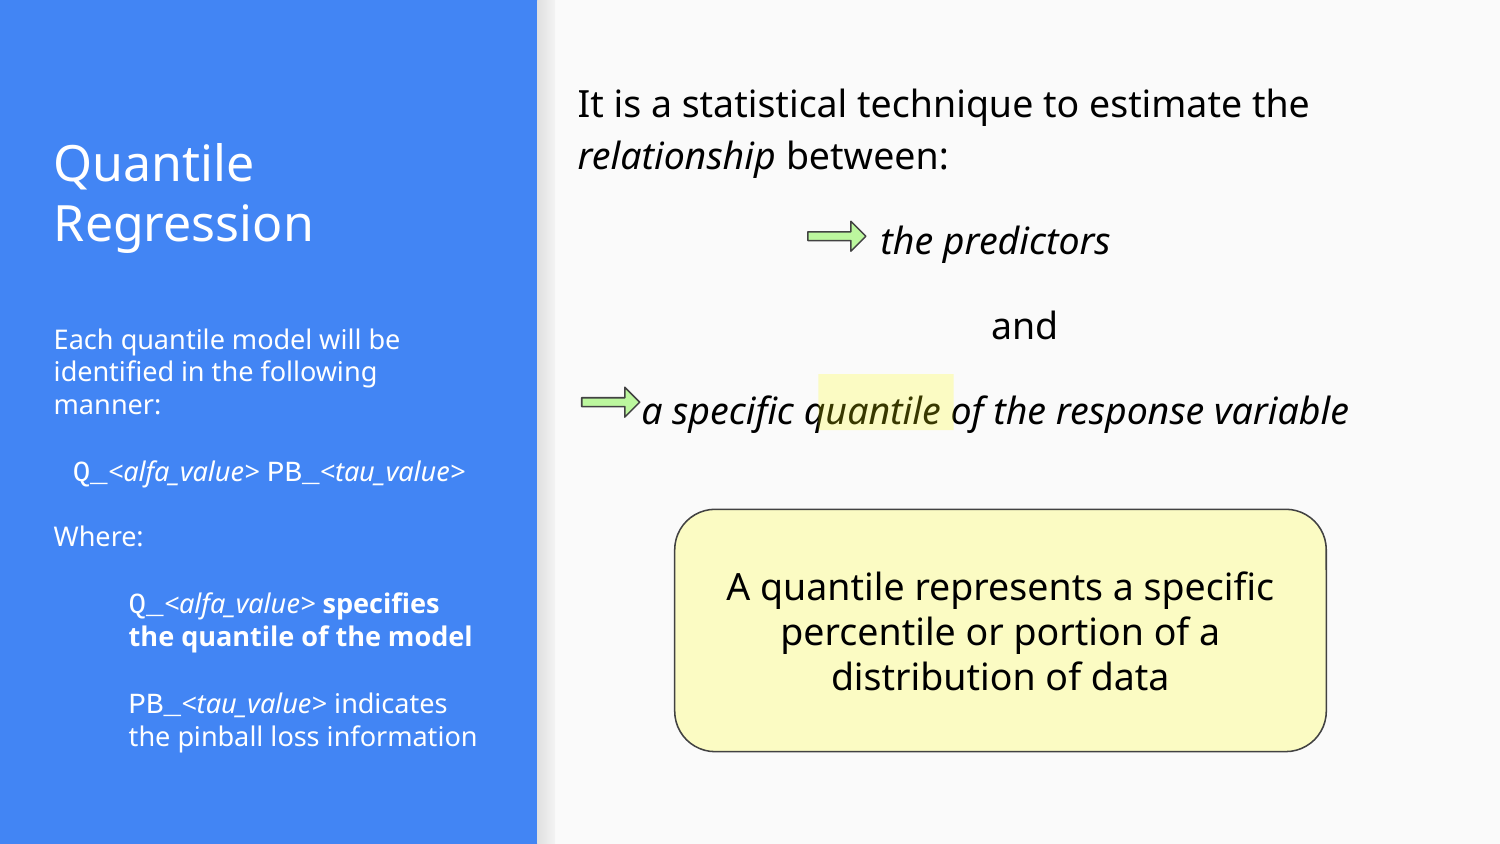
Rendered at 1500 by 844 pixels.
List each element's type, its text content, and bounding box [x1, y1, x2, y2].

list It is a statistical technique to estimate the relationship between: the predictors and a specific quantile of the response variable [562, 58, 1439, 455]
text_box [581, 387, 640, 418]
title Quantile Regression [38, 116, 500, 307]
text_box [807, 221, 866, 252]
text_box [818, 374, 954, 431]
text_box Each quantile model will be identified in the following manner: Q_<alfa_value> PB_<tau_value> Where: Q_<alfa_value> specifies the quantile of the model PB_<tau_value> indicates the pinball loss information [38, 307, 500, 796]
text_box A quantile represents a specific percentile or portion of a distribution of data [674, 509, 1327, 752]
